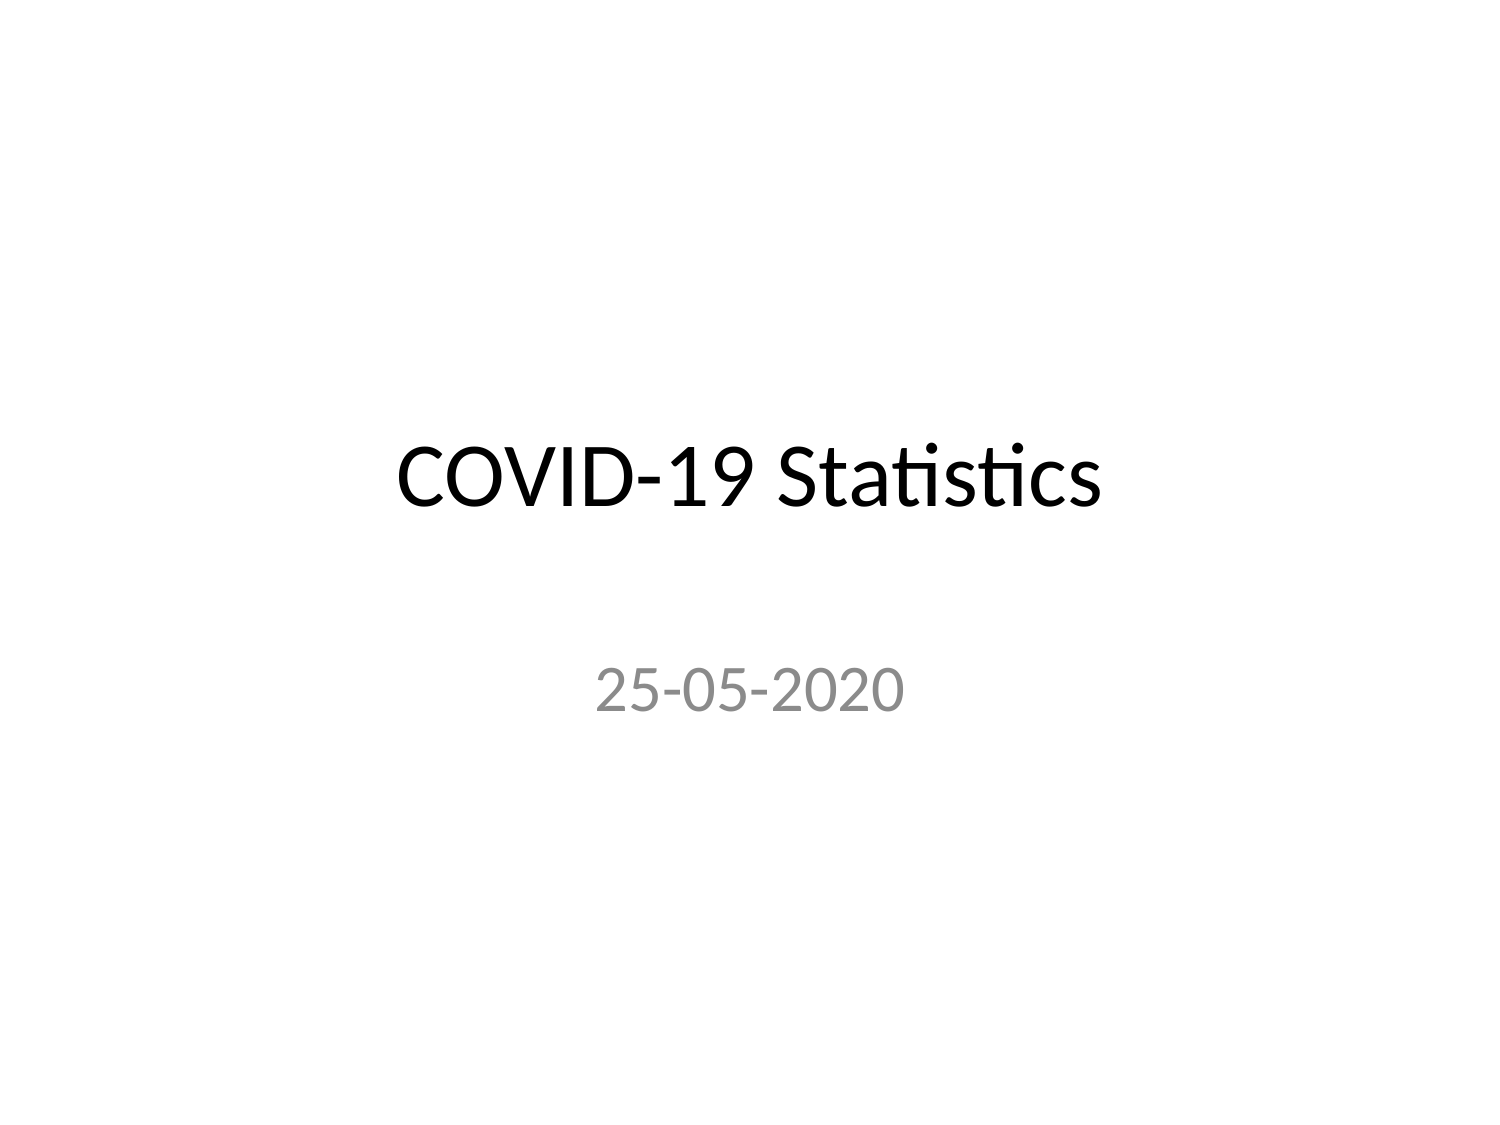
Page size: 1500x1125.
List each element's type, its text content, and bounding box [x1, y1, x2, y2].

subtitle 25-05-2020 [225, 637, 1275, 925]
title COVID-19 Statistics [112, 349, 1388, 591]
